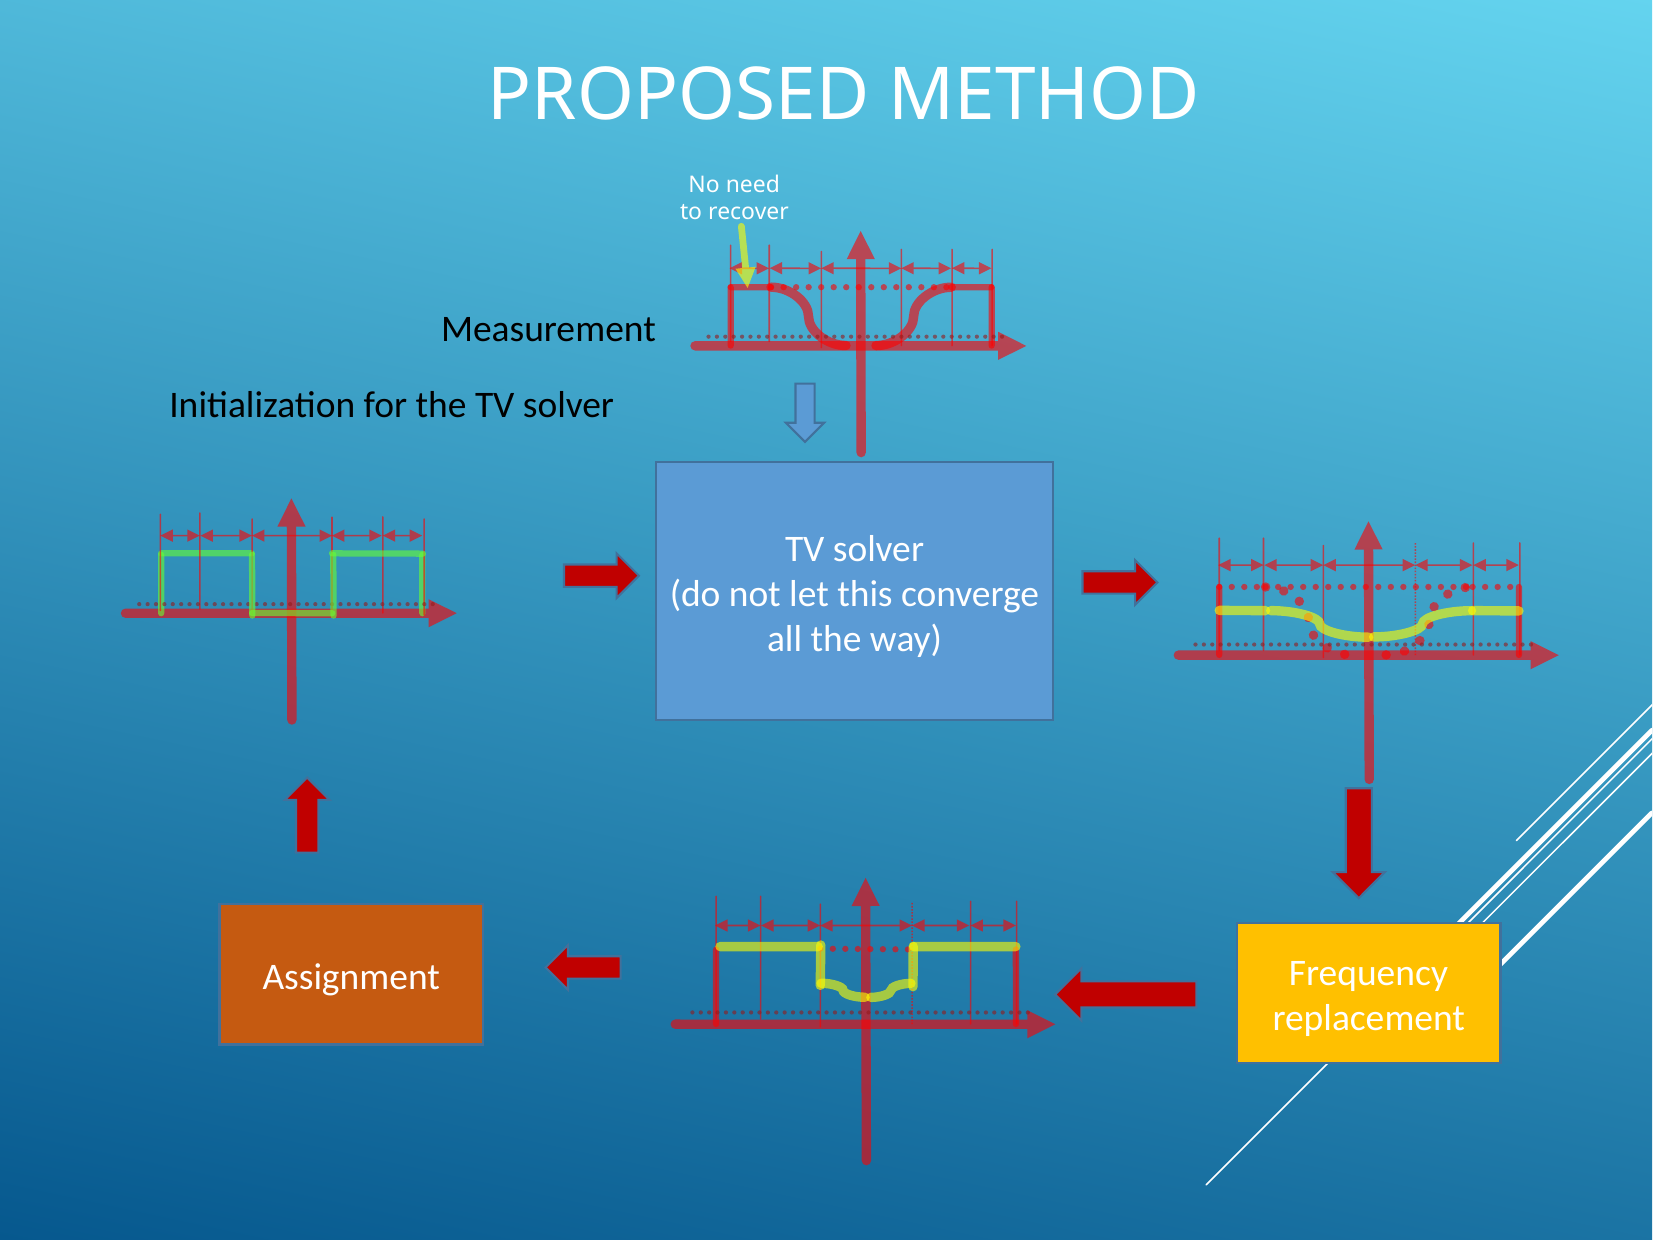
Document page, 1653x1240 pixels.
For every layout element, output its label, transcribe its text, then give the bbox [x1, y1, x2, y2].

text_box [563, 553, 639, 599]
text_box [1082, 560, 1158, 605]
text_box [1056, 968, 1197, 1021]
text_box PROPOSED METHOD [12, 39, 1653, 142]
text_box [1236, 922, 1501, 1064]
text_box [219, 903, 484, 1045]
text_box Measurement [433, 296, 664, 357]
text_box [655, 461, 1054, 721]
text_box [668, 161, 1027, 453]
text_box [674, 877, 1056, 1161]
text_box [125, 498, 457, 721]
text_box [545, 945, 621, 990]
text_box Initialization for the TV solver [161, 372, 623, 433]
text_box [284, 777, 330, 853]
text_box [1178, 521, 1560, 780]
text_box [1332, 788, 1385, 899]
